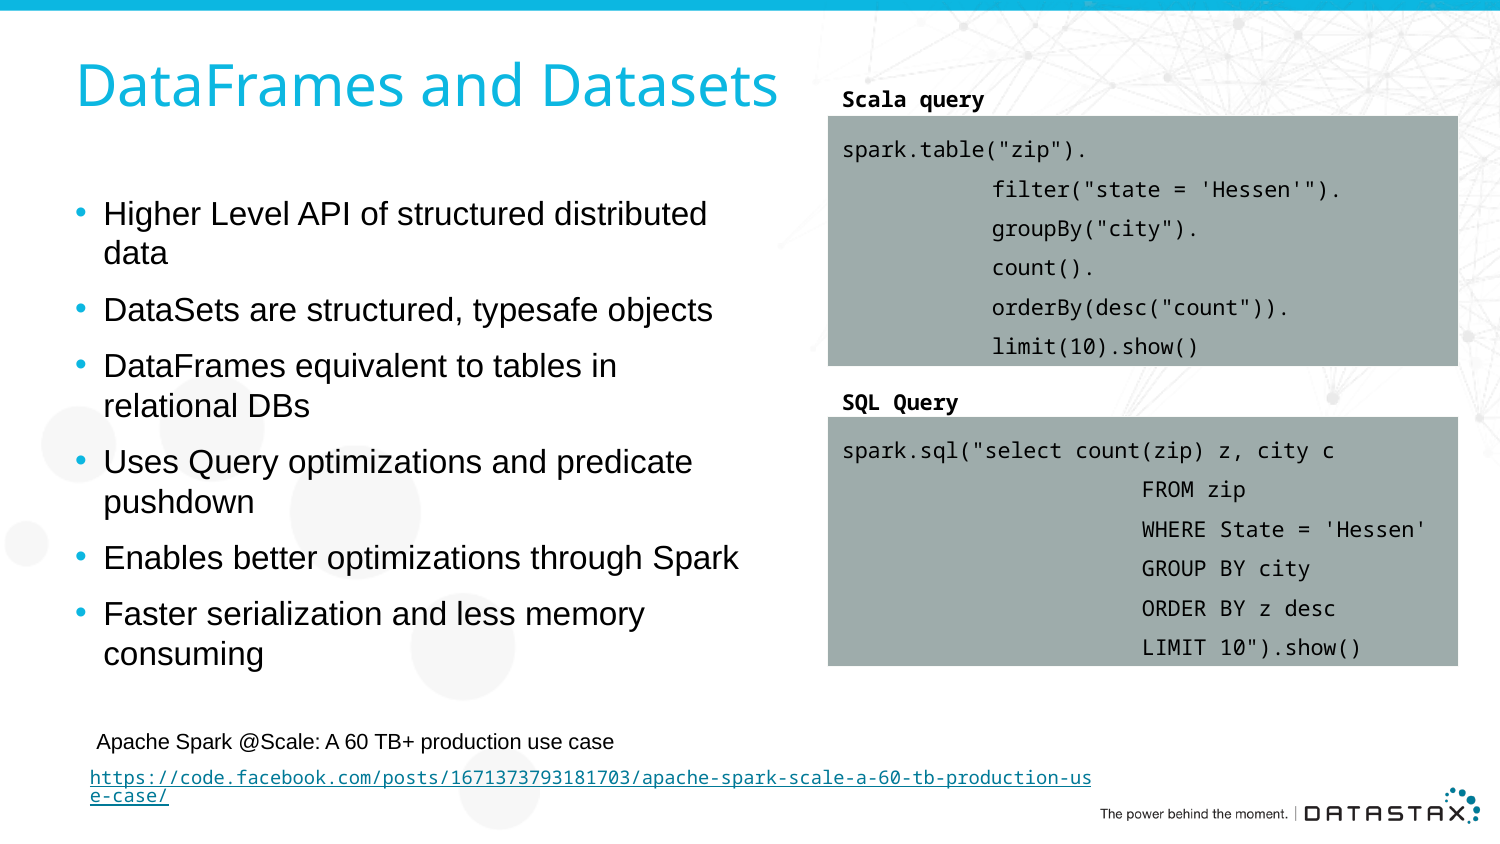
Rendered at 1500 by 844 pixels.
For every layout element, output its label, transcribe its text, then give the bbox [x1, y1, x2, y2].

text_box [826, 373, 1460, 666]
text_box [826, 65, 1460, 366]
picture [1085, 772, 1495, 839]
list Higher Level API of structured distributed data DataSets are structured, typesafe objects DataFrames equivalent to tables in relational DBs Uses Query optimizations and predicate pushdown Enables better optimizations through Spark Faster serialization and less memory consuming [75, 184, 776, 755]
text_box https://code.facebook.com/posts/1671373793181703/apache-spark-scale-a-60-tb-production-use-case/ [75, 757, 1110, 799]
picture [1085, 2, 1094, 8]
title DataFrames and Datasets [75, 44, 1425, 135]
text_box Apache Spark @Scale: A 60 TB+ production use case [81, 720, 714, 762]
